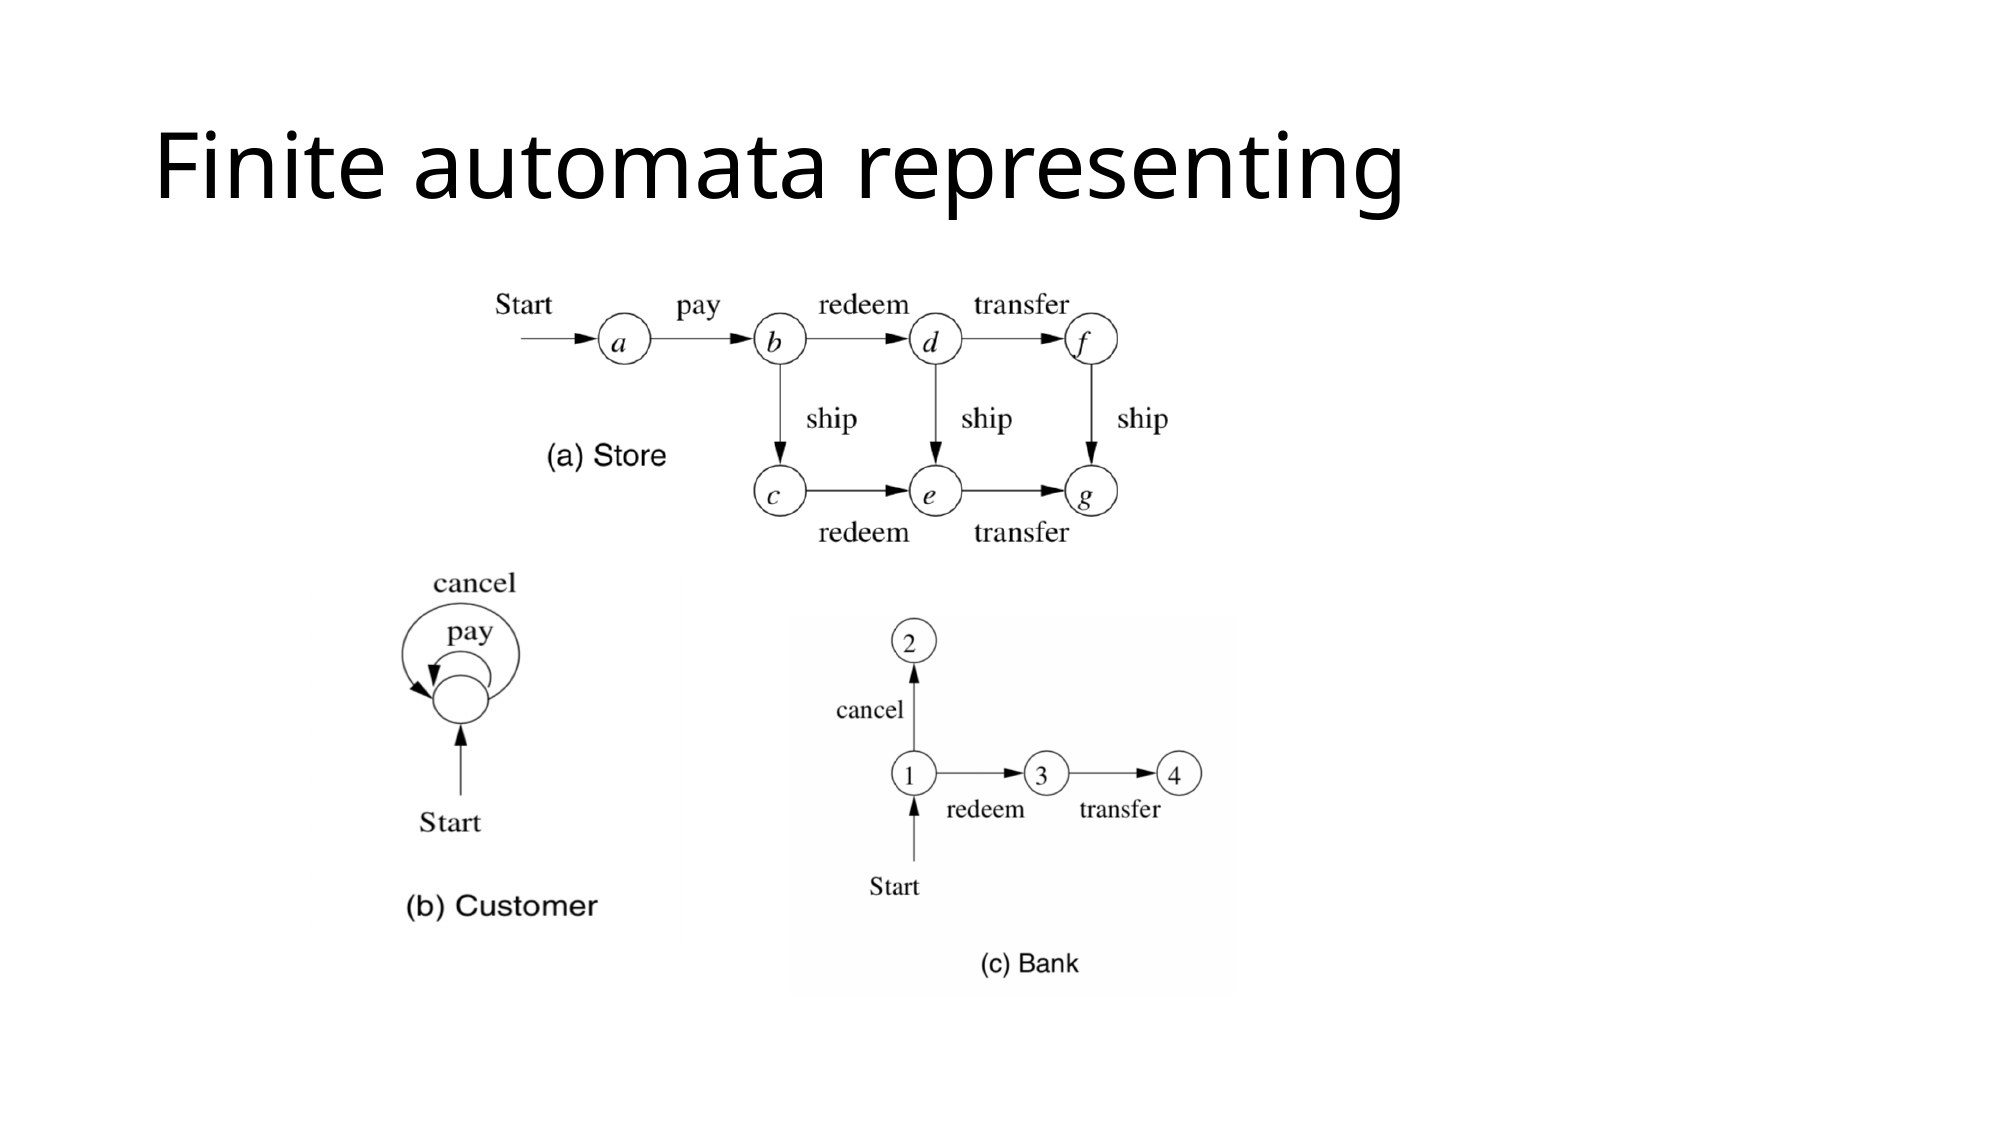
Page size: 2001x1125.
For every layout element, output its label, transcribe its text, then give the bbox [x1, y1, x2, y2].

title Finite automata representing [137, 59, 1863, 278]
picture [310, 277, 1196, 945]
picture [788, 615, 1236, 995]
